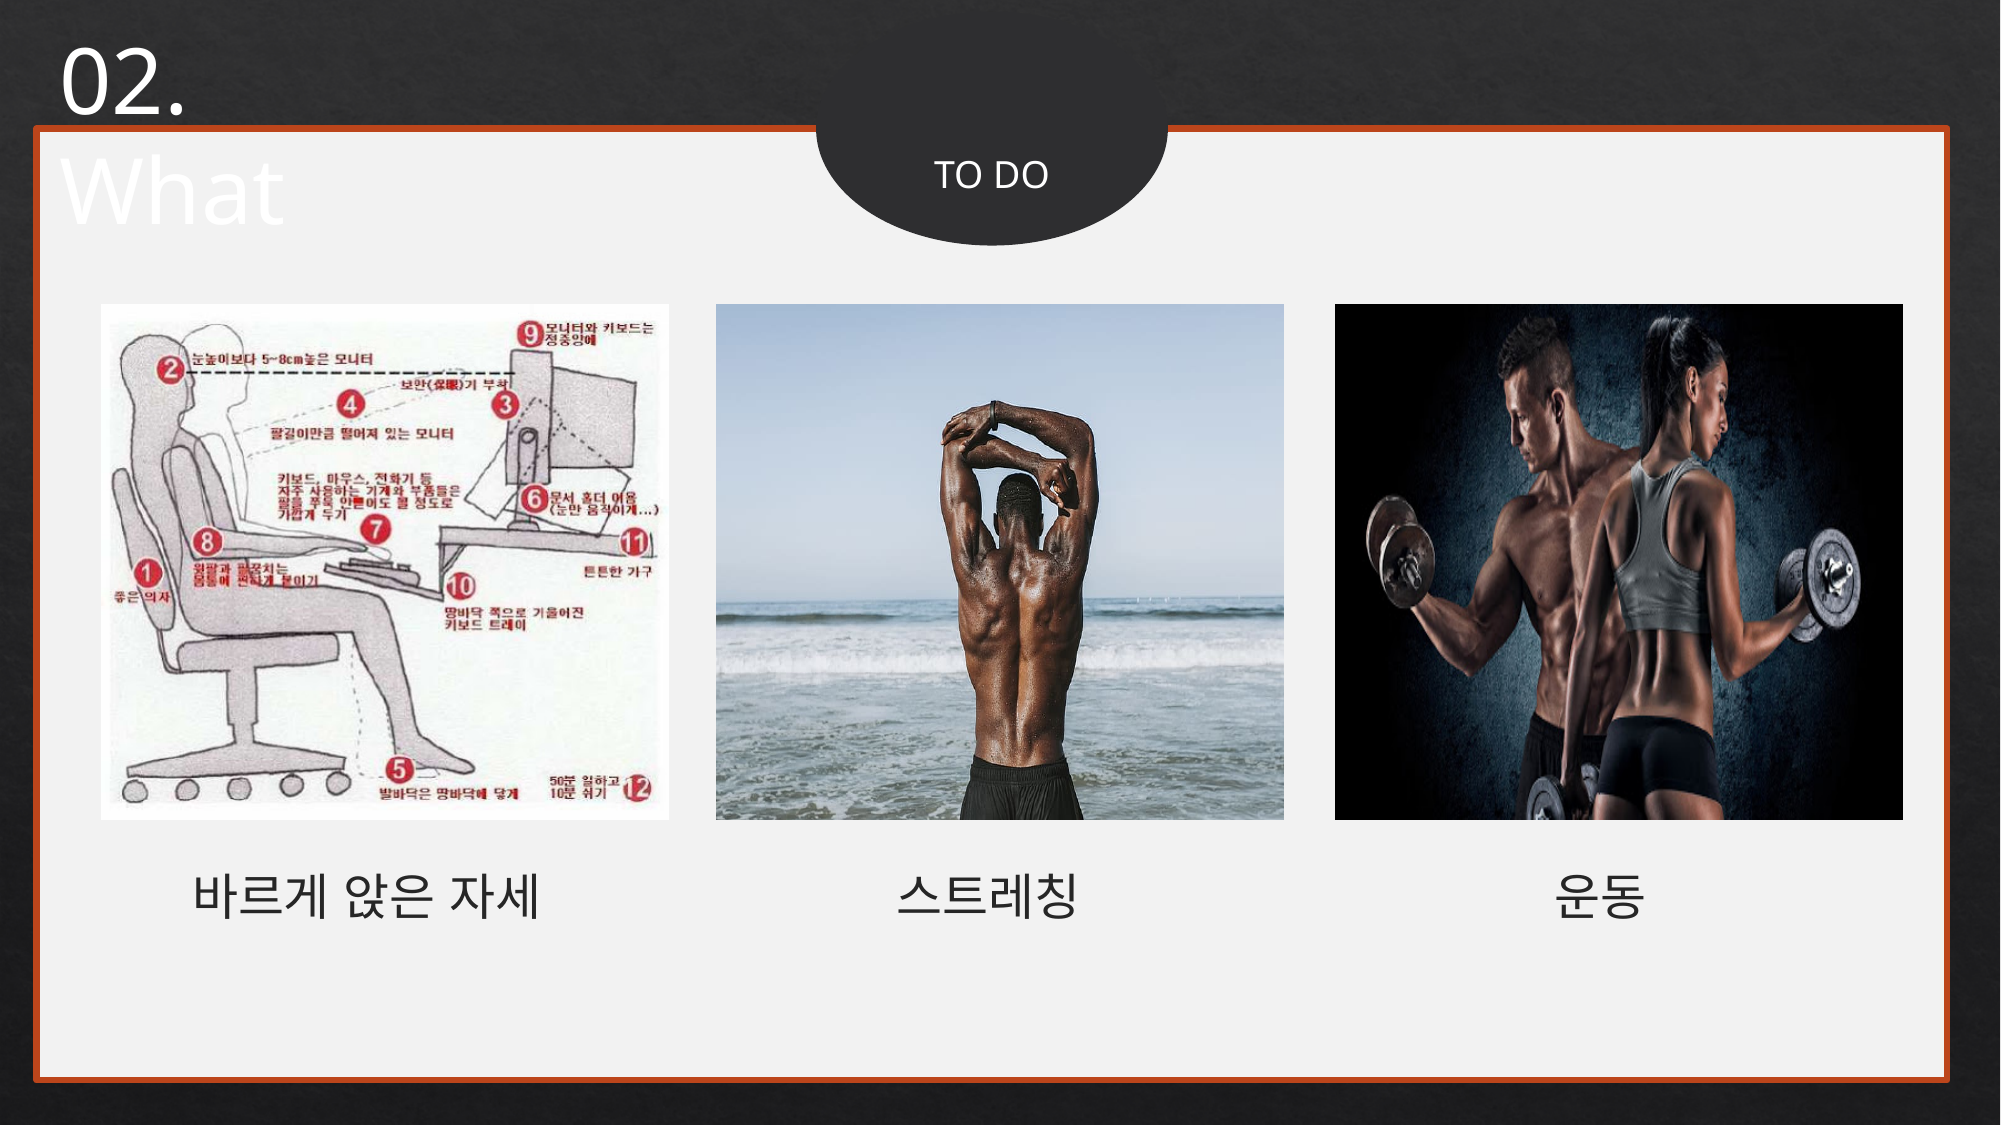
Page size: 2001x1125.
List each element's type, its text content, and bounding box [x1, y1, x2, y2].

text_box 바르게 앉은 자세 [177, 857, 594, 933]
text_box 운동 [1540, 857, 1699, 933]
text_box 스트레칭 [882, 857, 1118, 933]
text_box TO DO [814, 10, 1170, 247]
text_box 02. What [44, 15, 454, 250]
picture [101, 304, 670, 821]
picture [716, 304, 1284, 821]
text_box [35, 127, 1949, 1082]
picture [1335, 304, 1904, 821]
